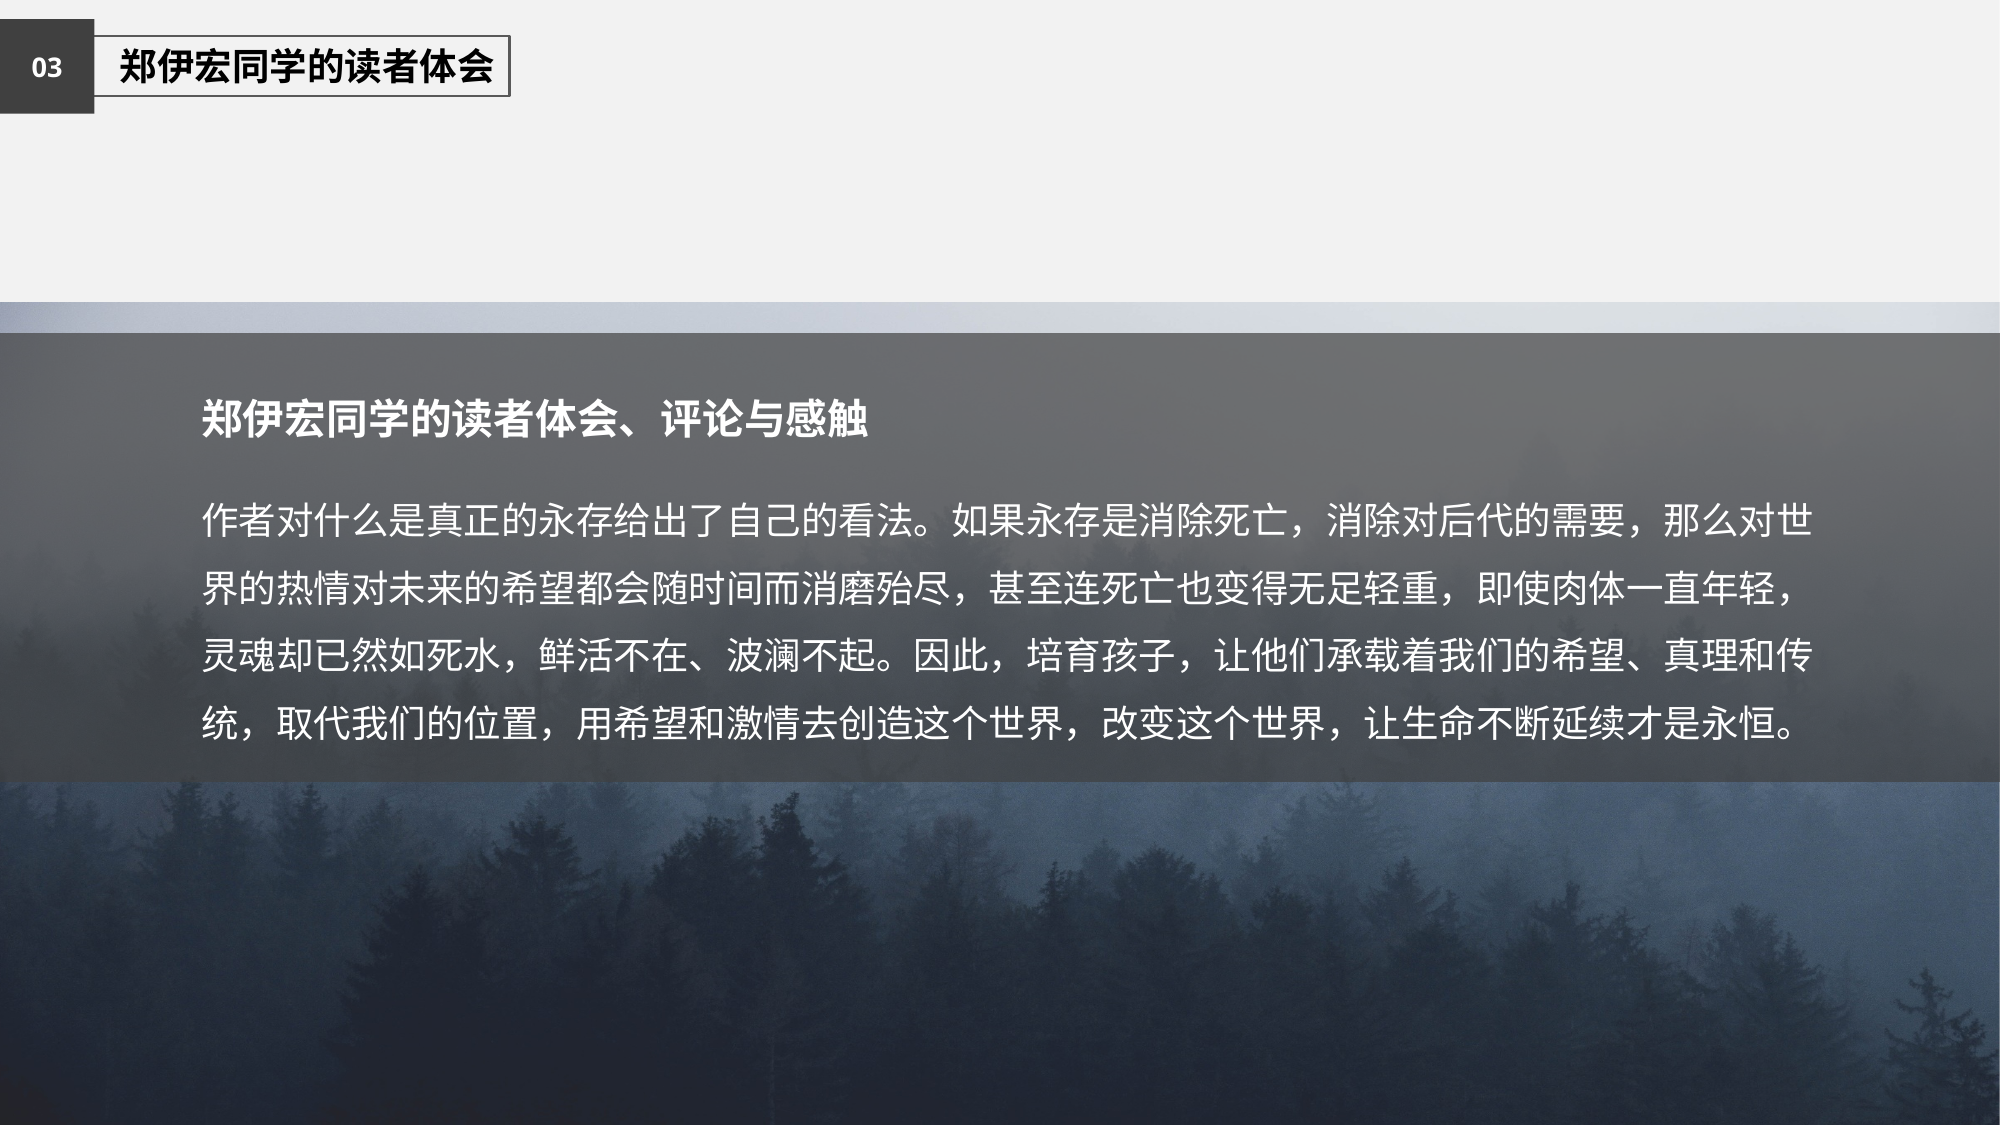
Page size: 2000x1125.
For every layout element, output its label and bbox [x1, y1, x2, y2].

text_box [0, 18, 511, 114]
picture [0, 302, 2000, 1125]
